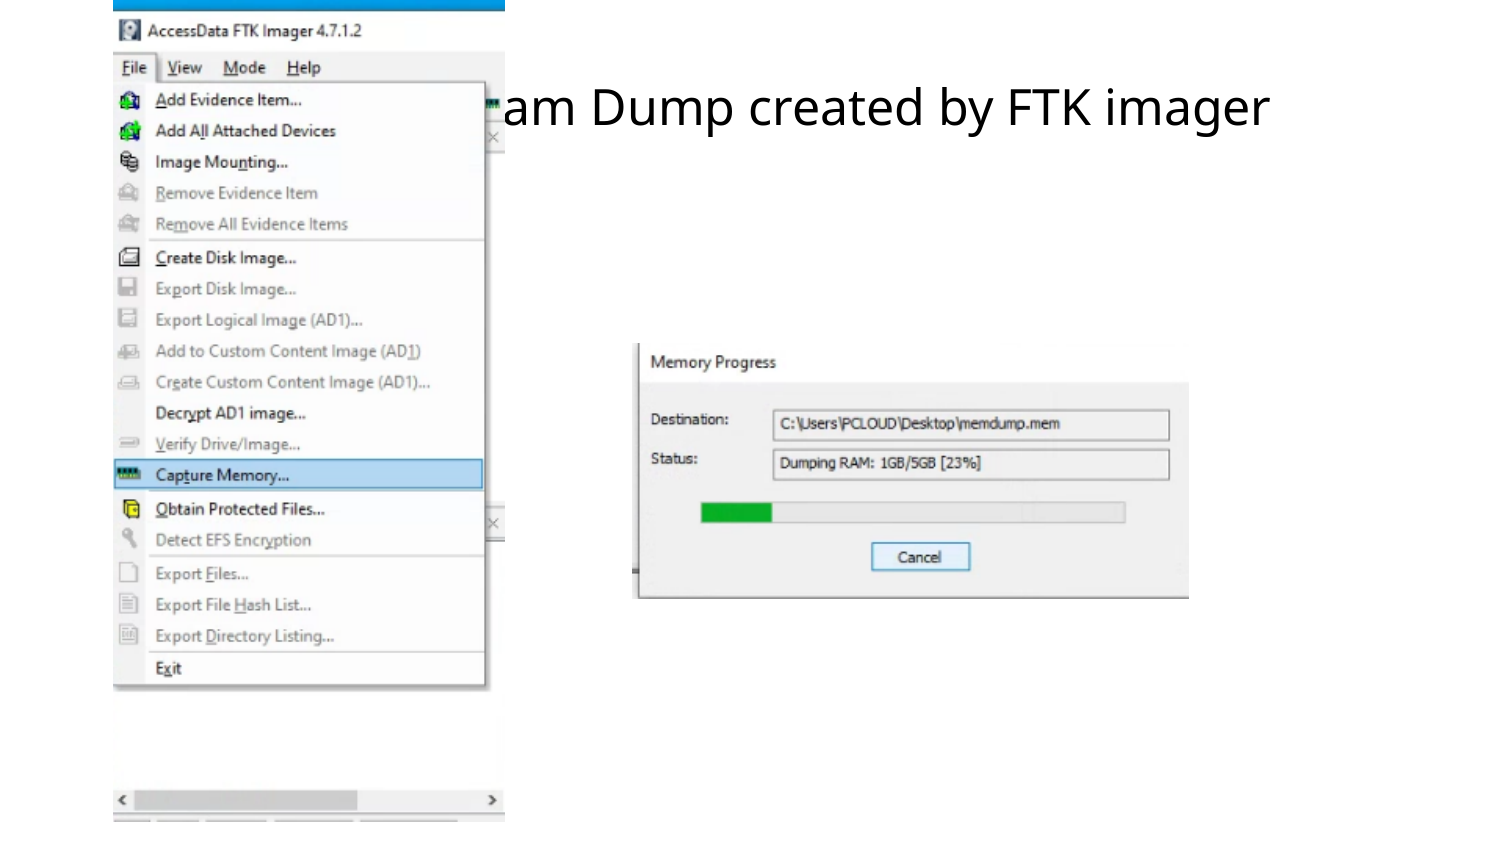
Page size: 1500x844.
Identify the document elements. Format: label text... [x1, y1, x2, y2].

title Ram Dump created by FTK imager [508, 60, 1500, 154]
picture [113, 9, 505, 823]
picture [632, 343, 1189, 599]
